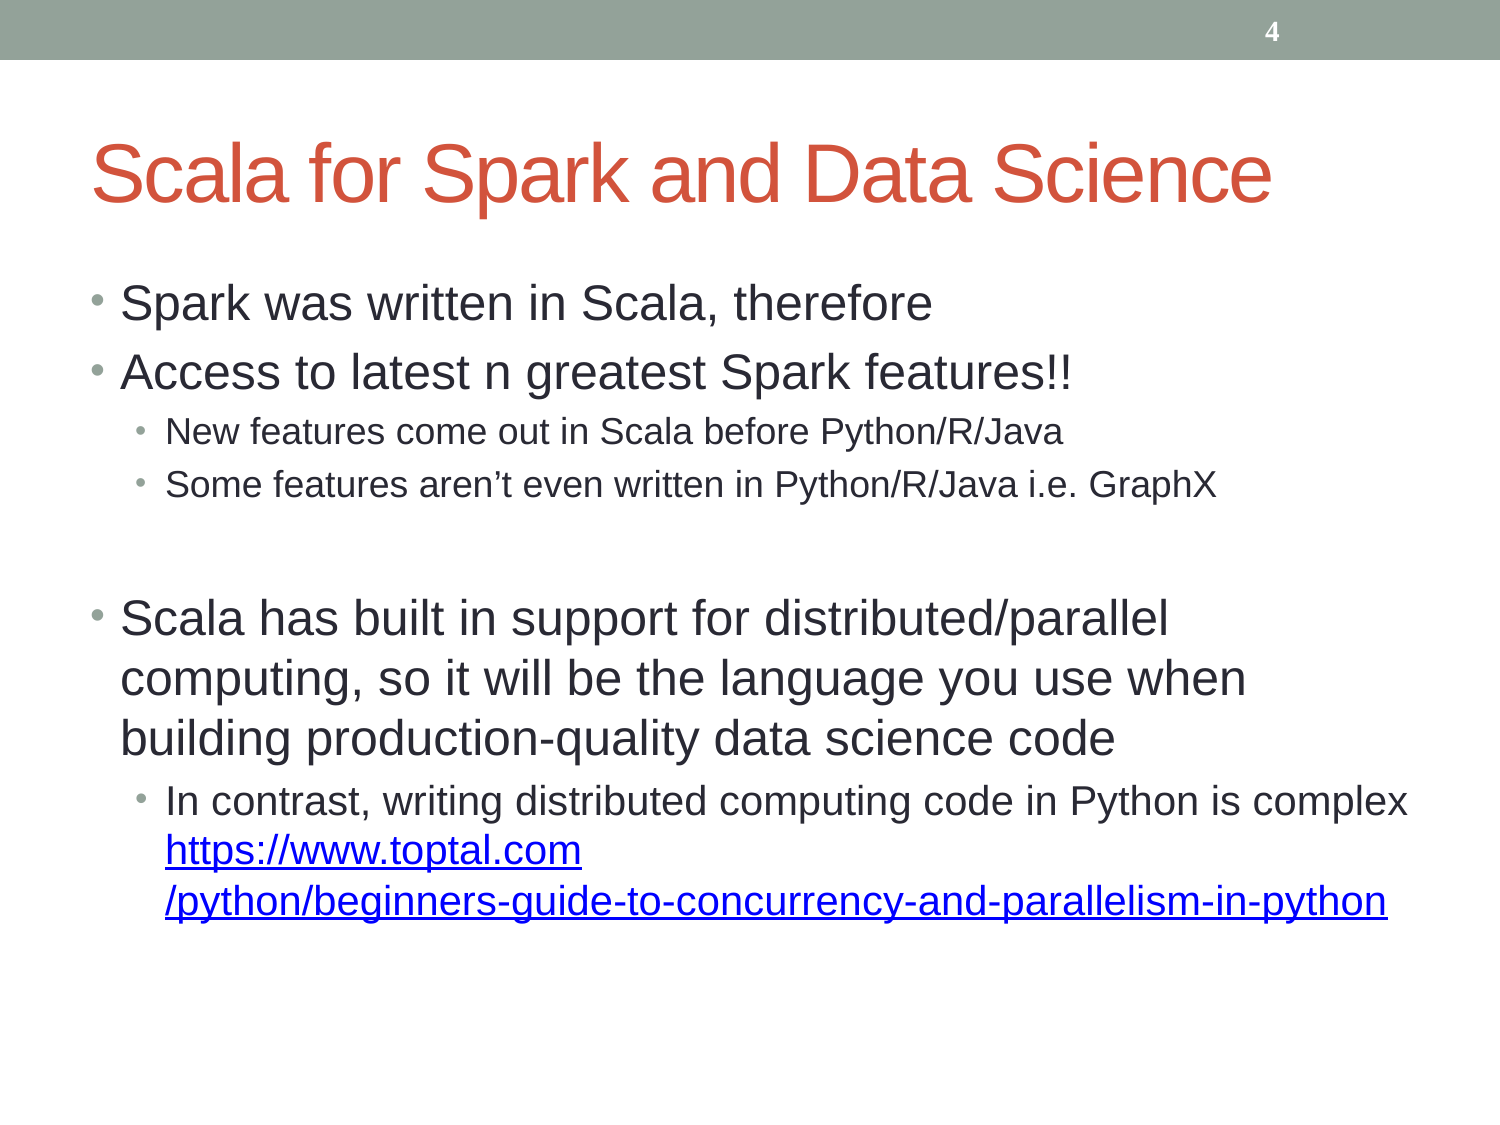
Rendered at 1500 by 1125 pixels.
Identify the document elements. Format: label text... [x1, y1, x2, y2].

title Scala for Spark and Data Science [75, 87, 1425, 250]
list Spark was written in Scala, therefore Access to latest n greatest Spark features!! New features come out in Scala before Python/R/Java Some features aren’t even written in Python/R/Java i.e. GraphX Scala has built in support for distributed/parallel computing, so it will be the language you use when building production-quality data science code In contrast, writing distributed computing code in Python is complex https://www.toptal.com/python/beginners-guide-to-concurrency-and-parallelism-in-python [75, 262, 1425, 1063]
slide_number 4 [1250, 3, 1425, 57]
